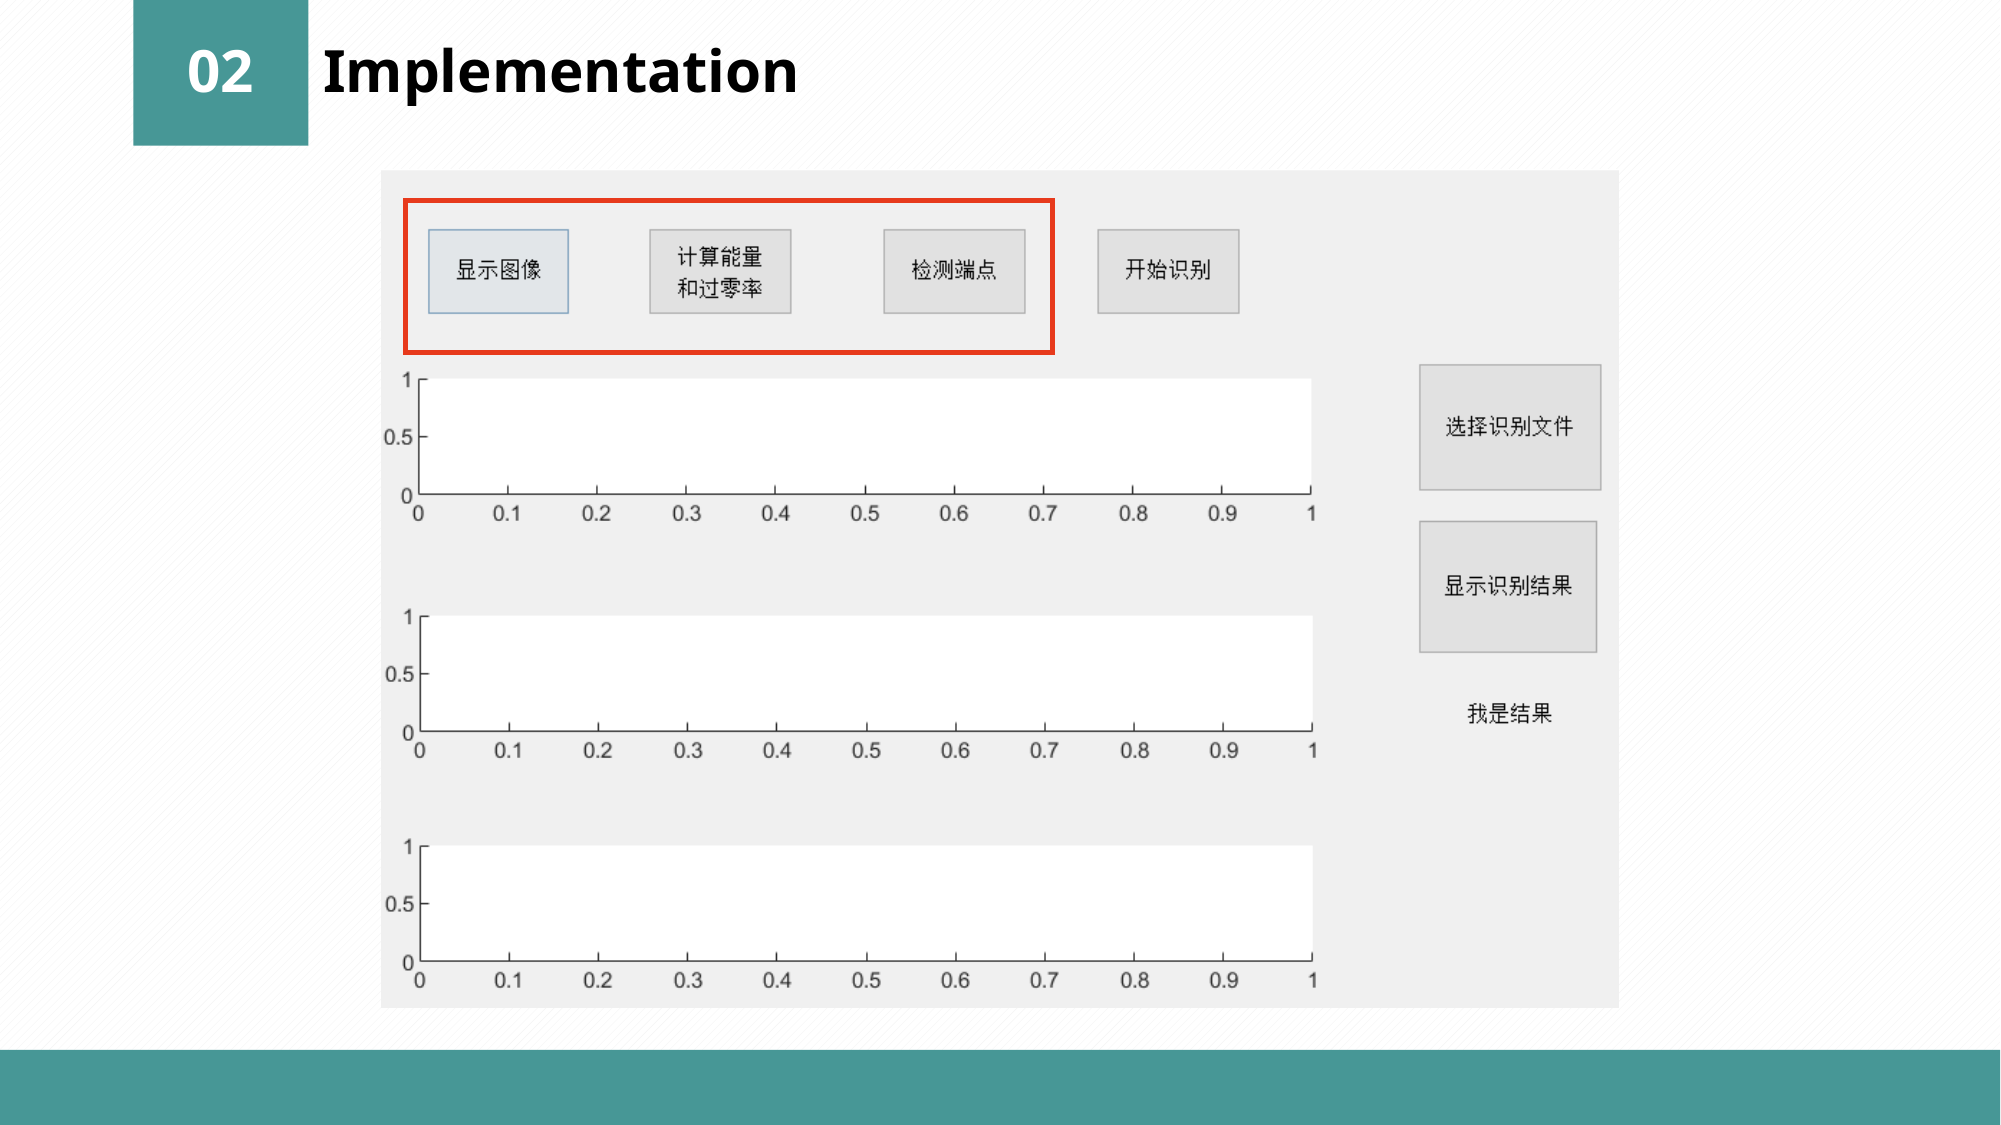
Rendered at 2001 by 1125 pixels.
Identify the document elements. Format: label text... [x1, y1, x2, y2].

picture [381, 169, 1619, 1008]
list 02 [133, 34, 308, 105]
list Implementation [308, 34, 1087, 105]
